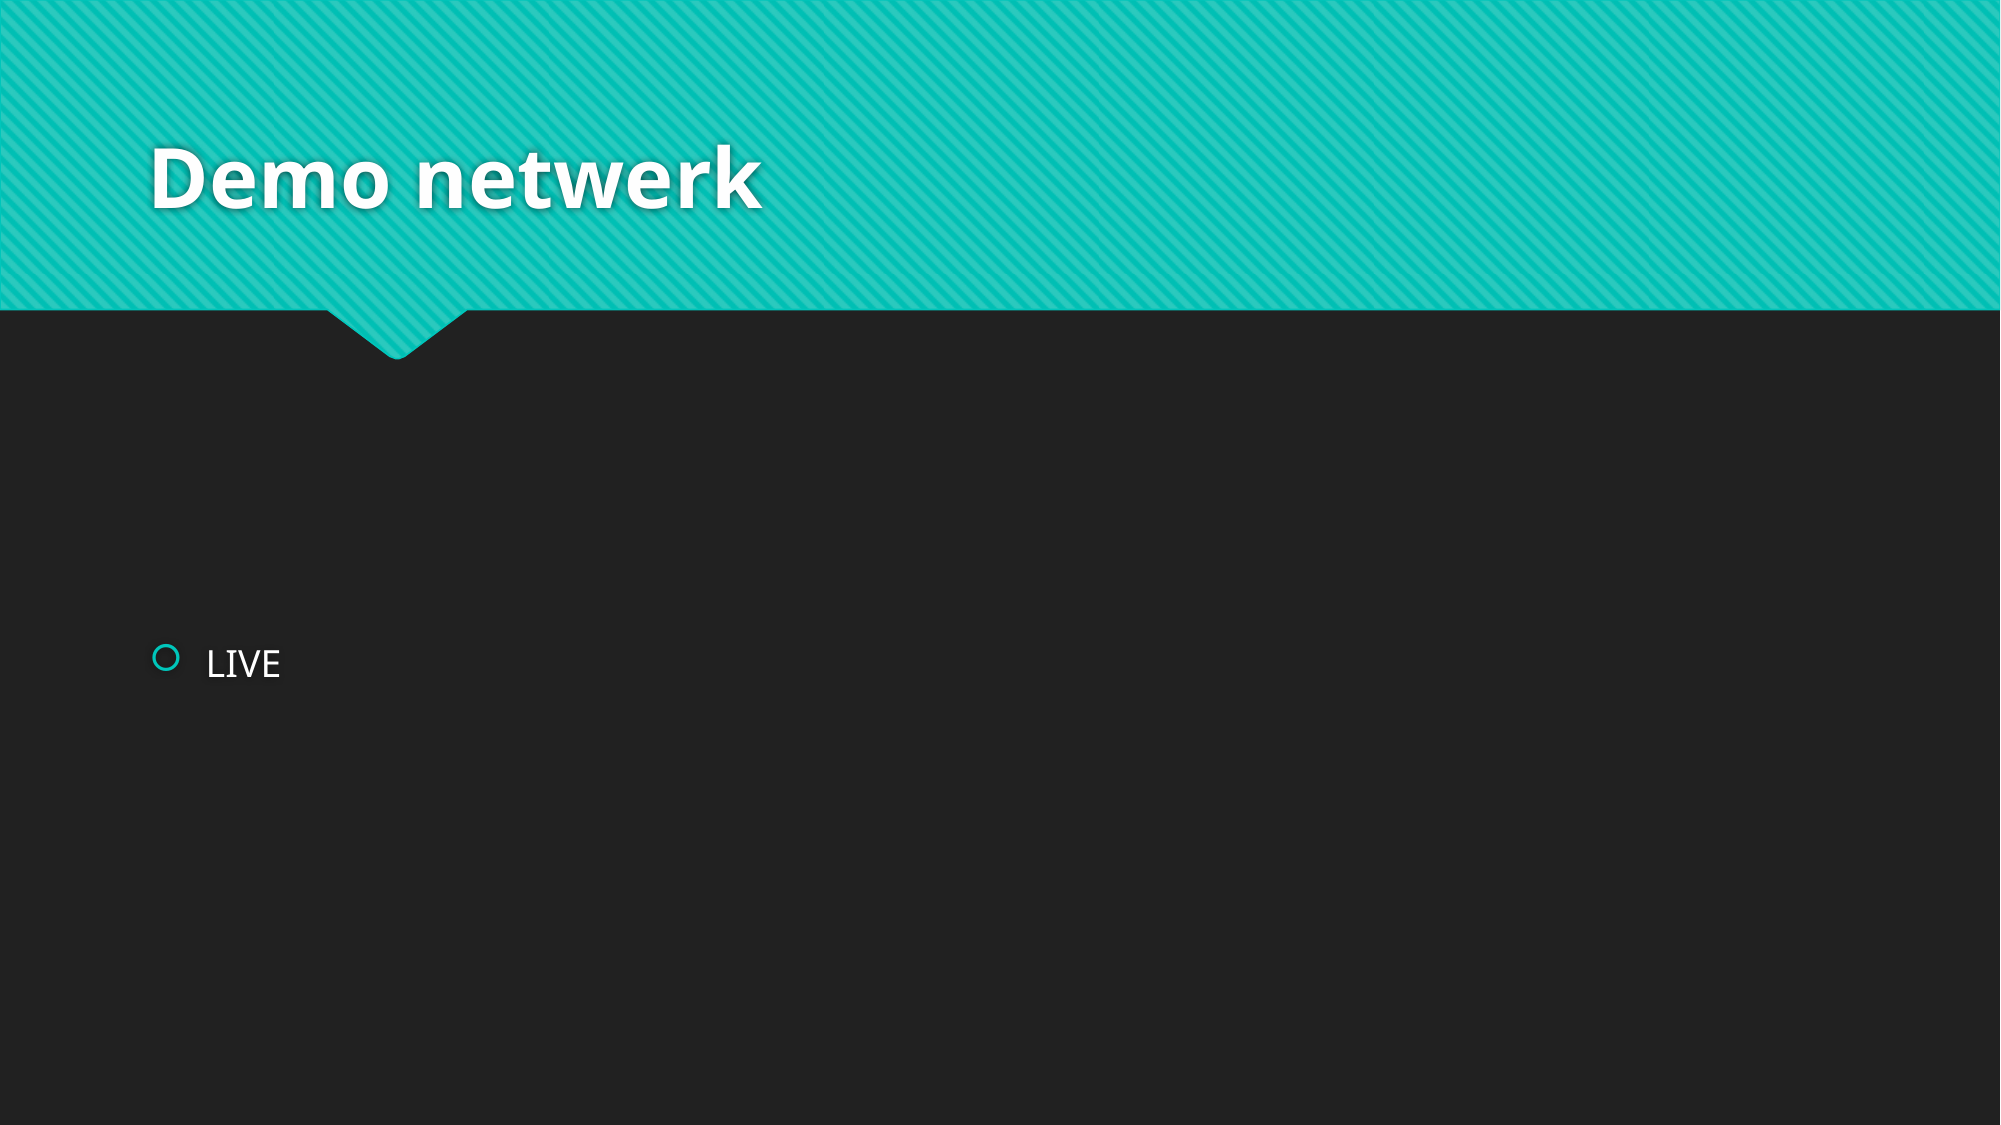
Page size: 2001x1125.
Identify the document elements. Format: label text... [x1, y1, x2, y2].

title Demo netwerk [132, 73, 1868, 233]
list LIVE [134, 364, 1866, 962]
